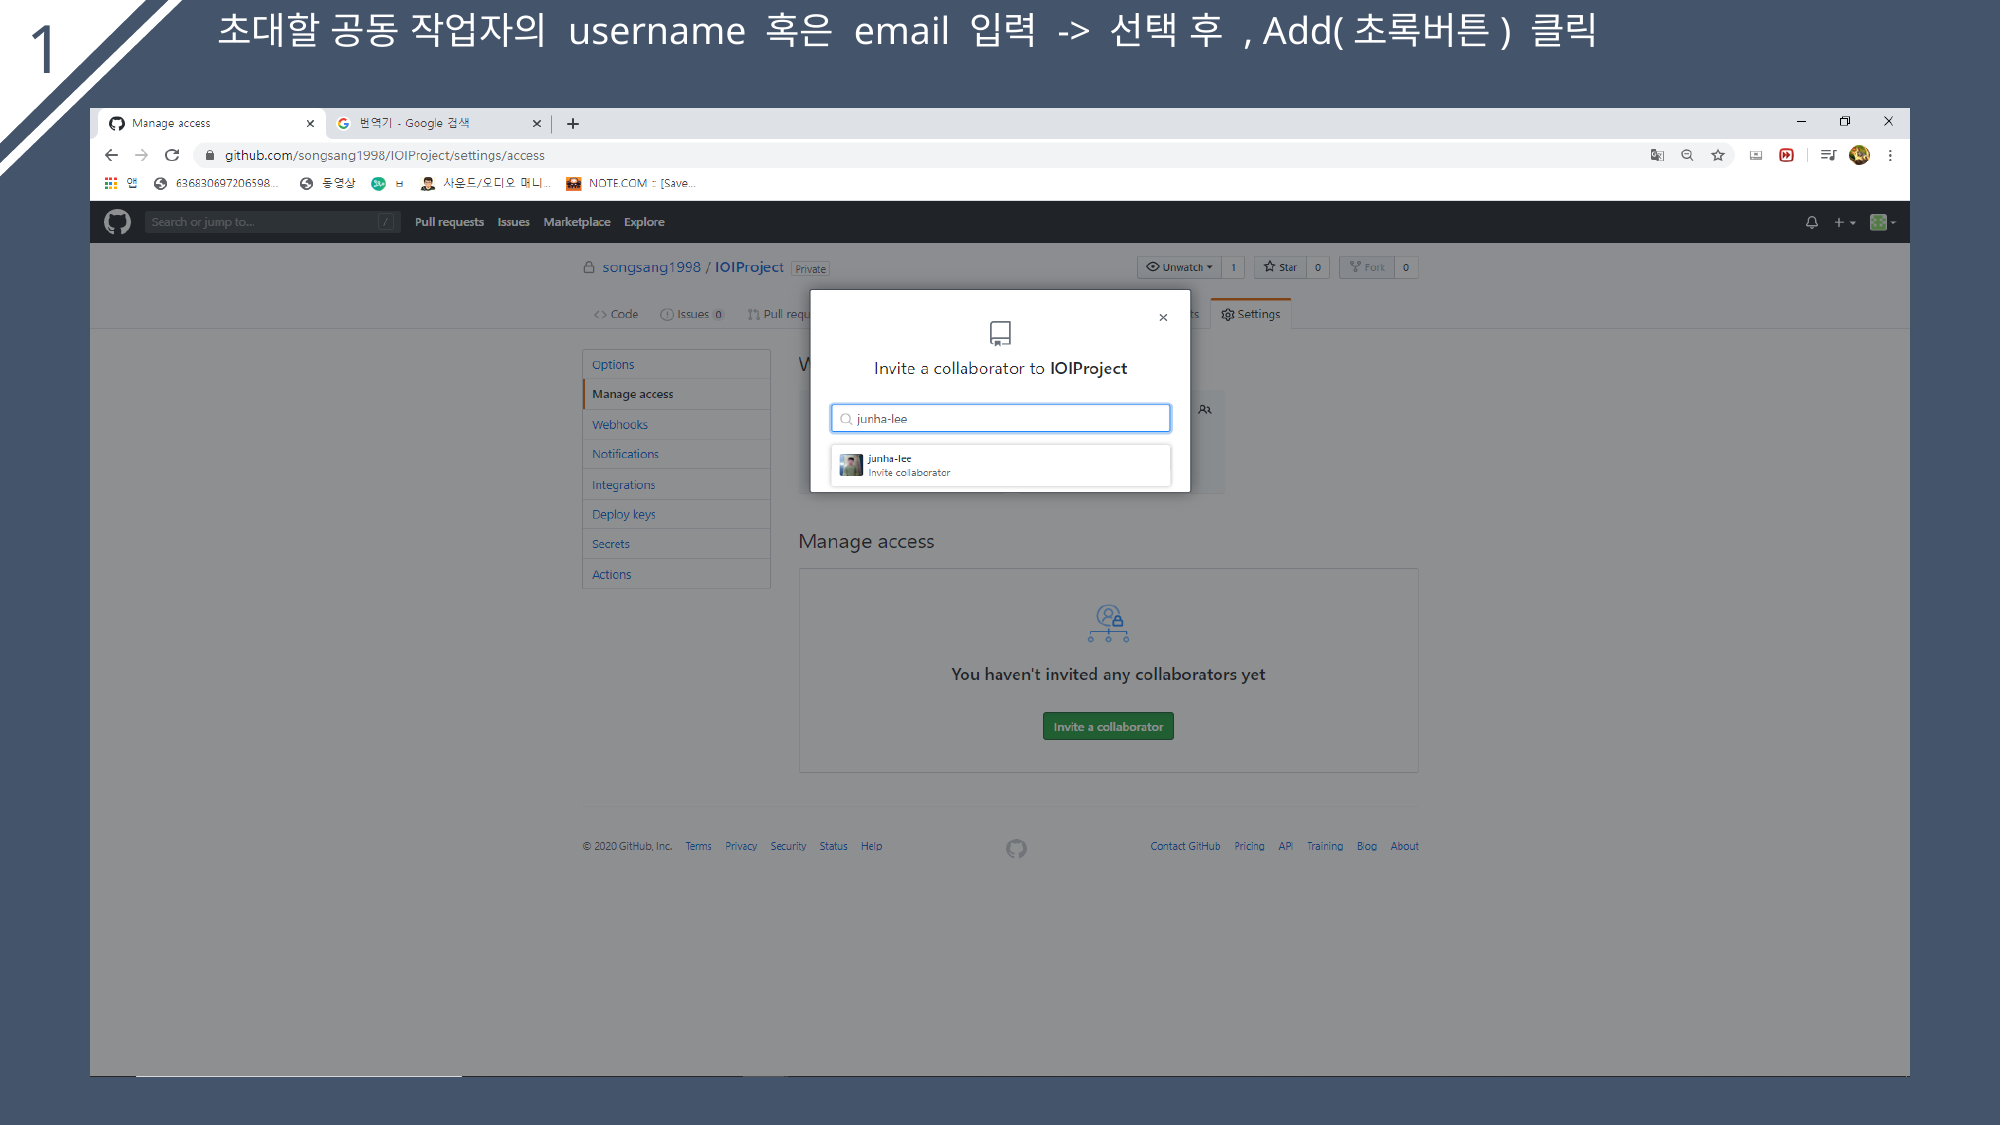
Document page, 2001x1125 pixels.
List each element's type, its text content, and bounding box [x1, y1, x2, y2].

picture [90, 108, 1910, 1077]
text_box 초대할 공동 작업자의 username 혹은 email 입력 -> 선택 후 , Add(초록버튼) 클릭 [202, 0, 2000, 60]
